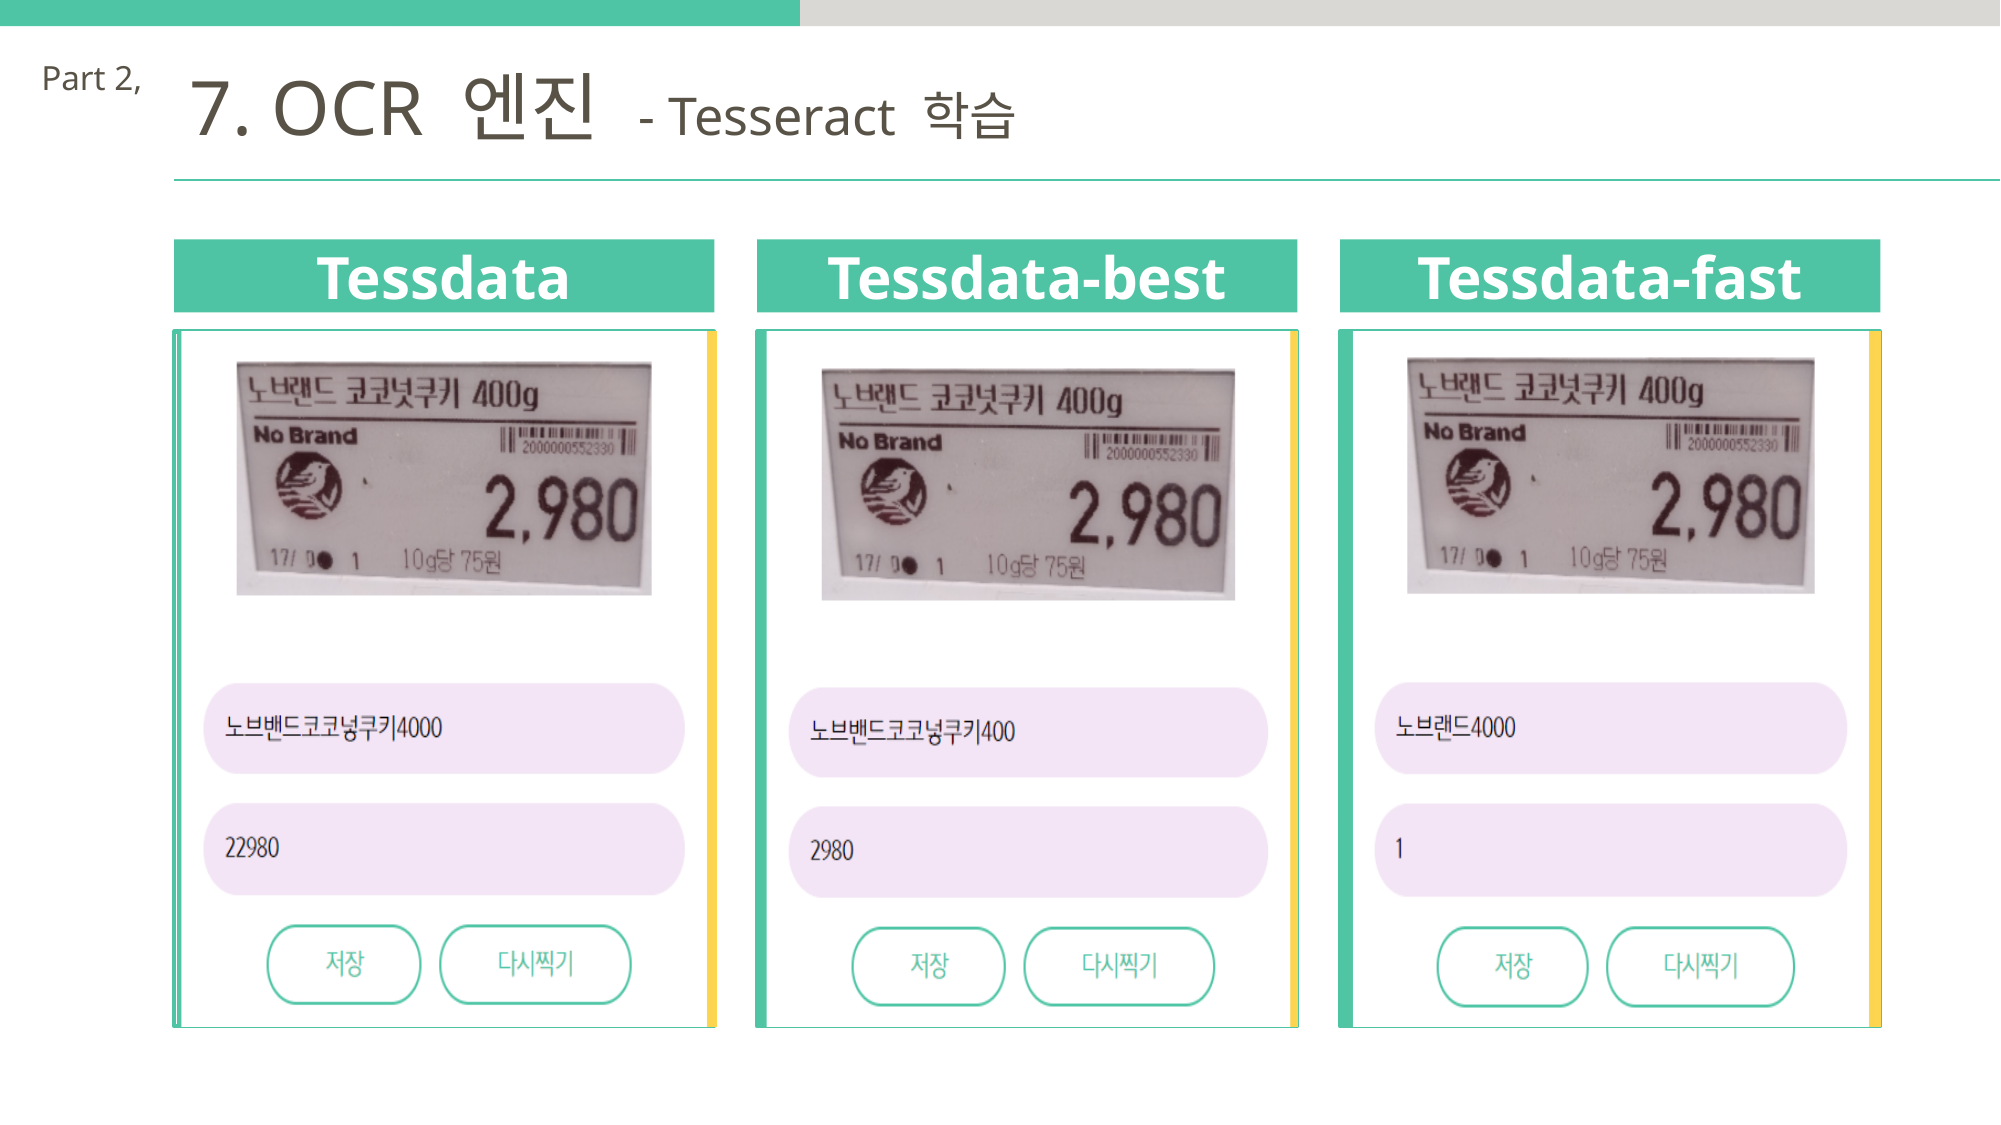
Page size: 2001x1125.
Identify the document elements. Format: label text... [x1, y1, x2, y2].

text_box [1339, 239, 1881, 330]
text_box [756, 239, 1298, 331]
text_box Part 2, [26, 50, 181, 106]
picture [1339, 331, 1881, 1027]
picture [176, 331, 717, 1027]
text_box [1599, 0, 2000, 27]
text_box 7. OCR 엔진 - Tesseract 학습 [174, 52, 1600, 159]
text_box [1200, 0, 1599, 27]
text_box [0, 0, 399, 27]
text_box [173, 239, 715, 332]
text_box [399, 0, 800, 27]
text_box [137, 59, 1336, 165]
text_box [800, 0, 1200, 27]
picture [758, 331, 1298, 1027]
